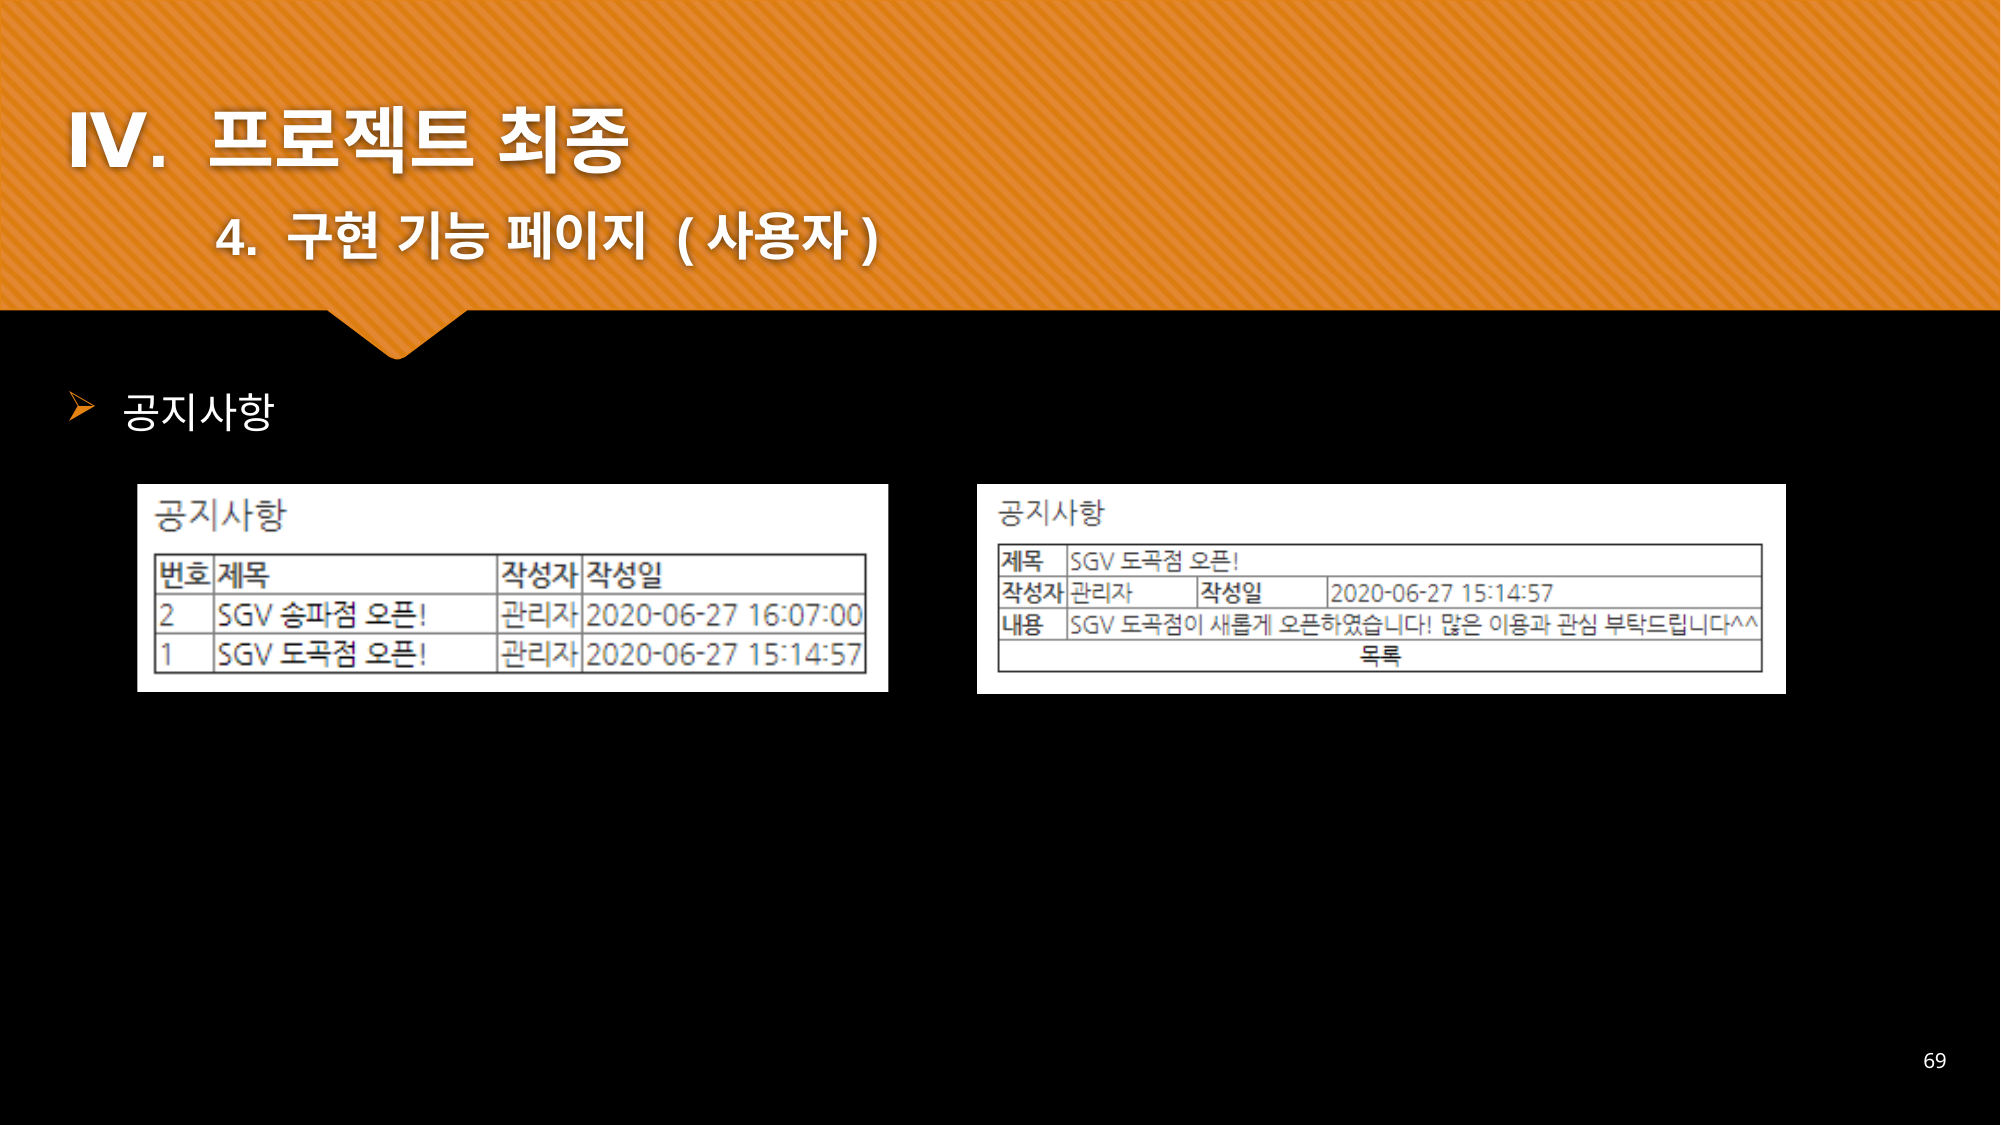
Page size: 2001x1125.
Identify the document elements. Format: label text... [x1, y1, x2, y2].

list 공지사항 [50, 305, 720, 519]
picture [137, 484, 889, 692]
text_box [725, 470, 1869, 631]
text_box Ⅳ. 프로젝트 최종 4. 구현 기능 페이지 (사용자) [50, 208, 1785, 368]
text_box 69 [1908, 1040, 2000, 1081]
picture [977, 484, 1786, 694]
